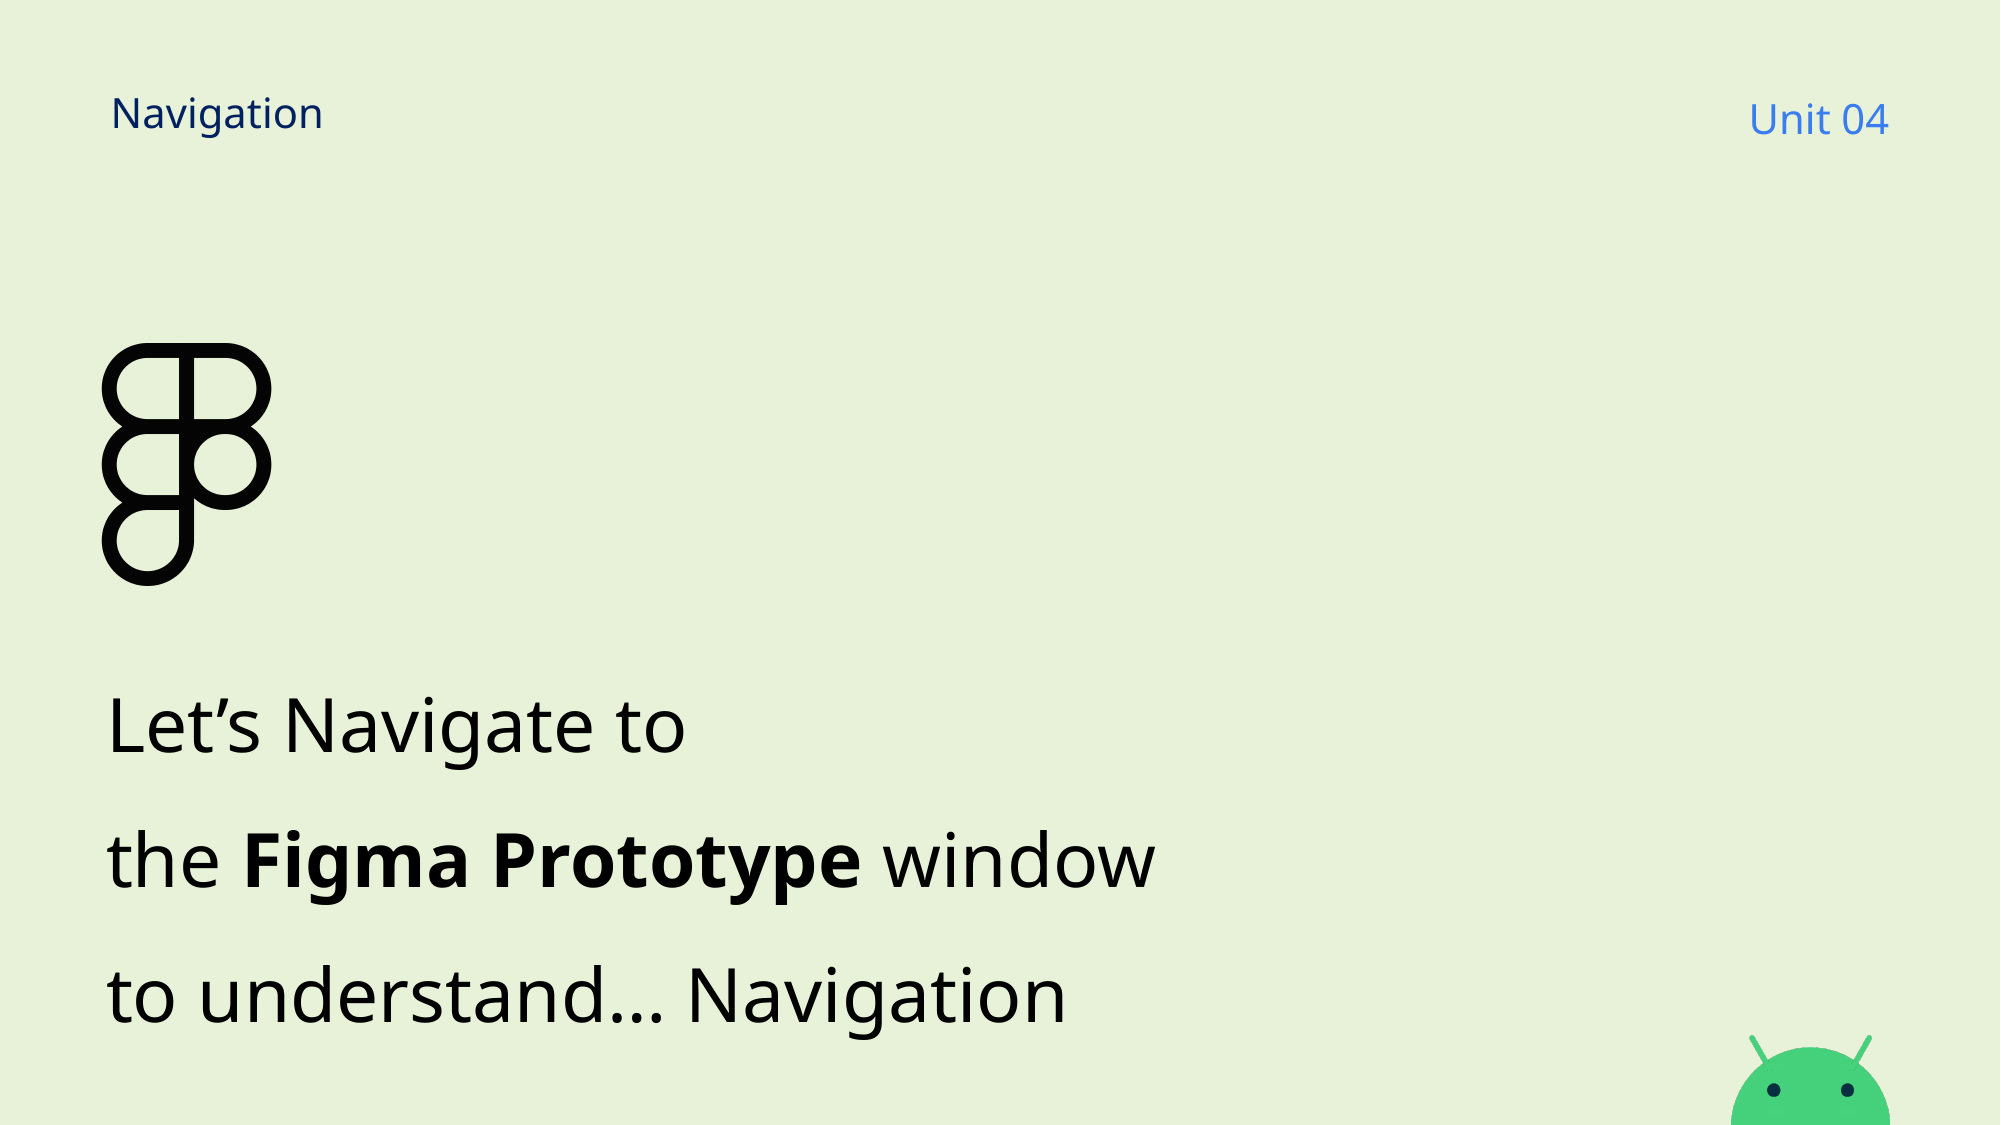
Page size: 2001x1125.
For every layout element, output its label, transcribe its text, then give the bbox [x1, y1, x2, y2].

text_box Unit 04 [1716, 85, 1905, 151]
text_box Navigation [95, 79, 427, 145]
picture [1731, 1035, 1890, 1120]
text_box Let’s Navigate to the Figma Prototype window to understand… Navigation [91, 625, 1172, 1045]
text_box [1730, 1118, 1891, 1125]
picture [95, 343, 278, 586]
